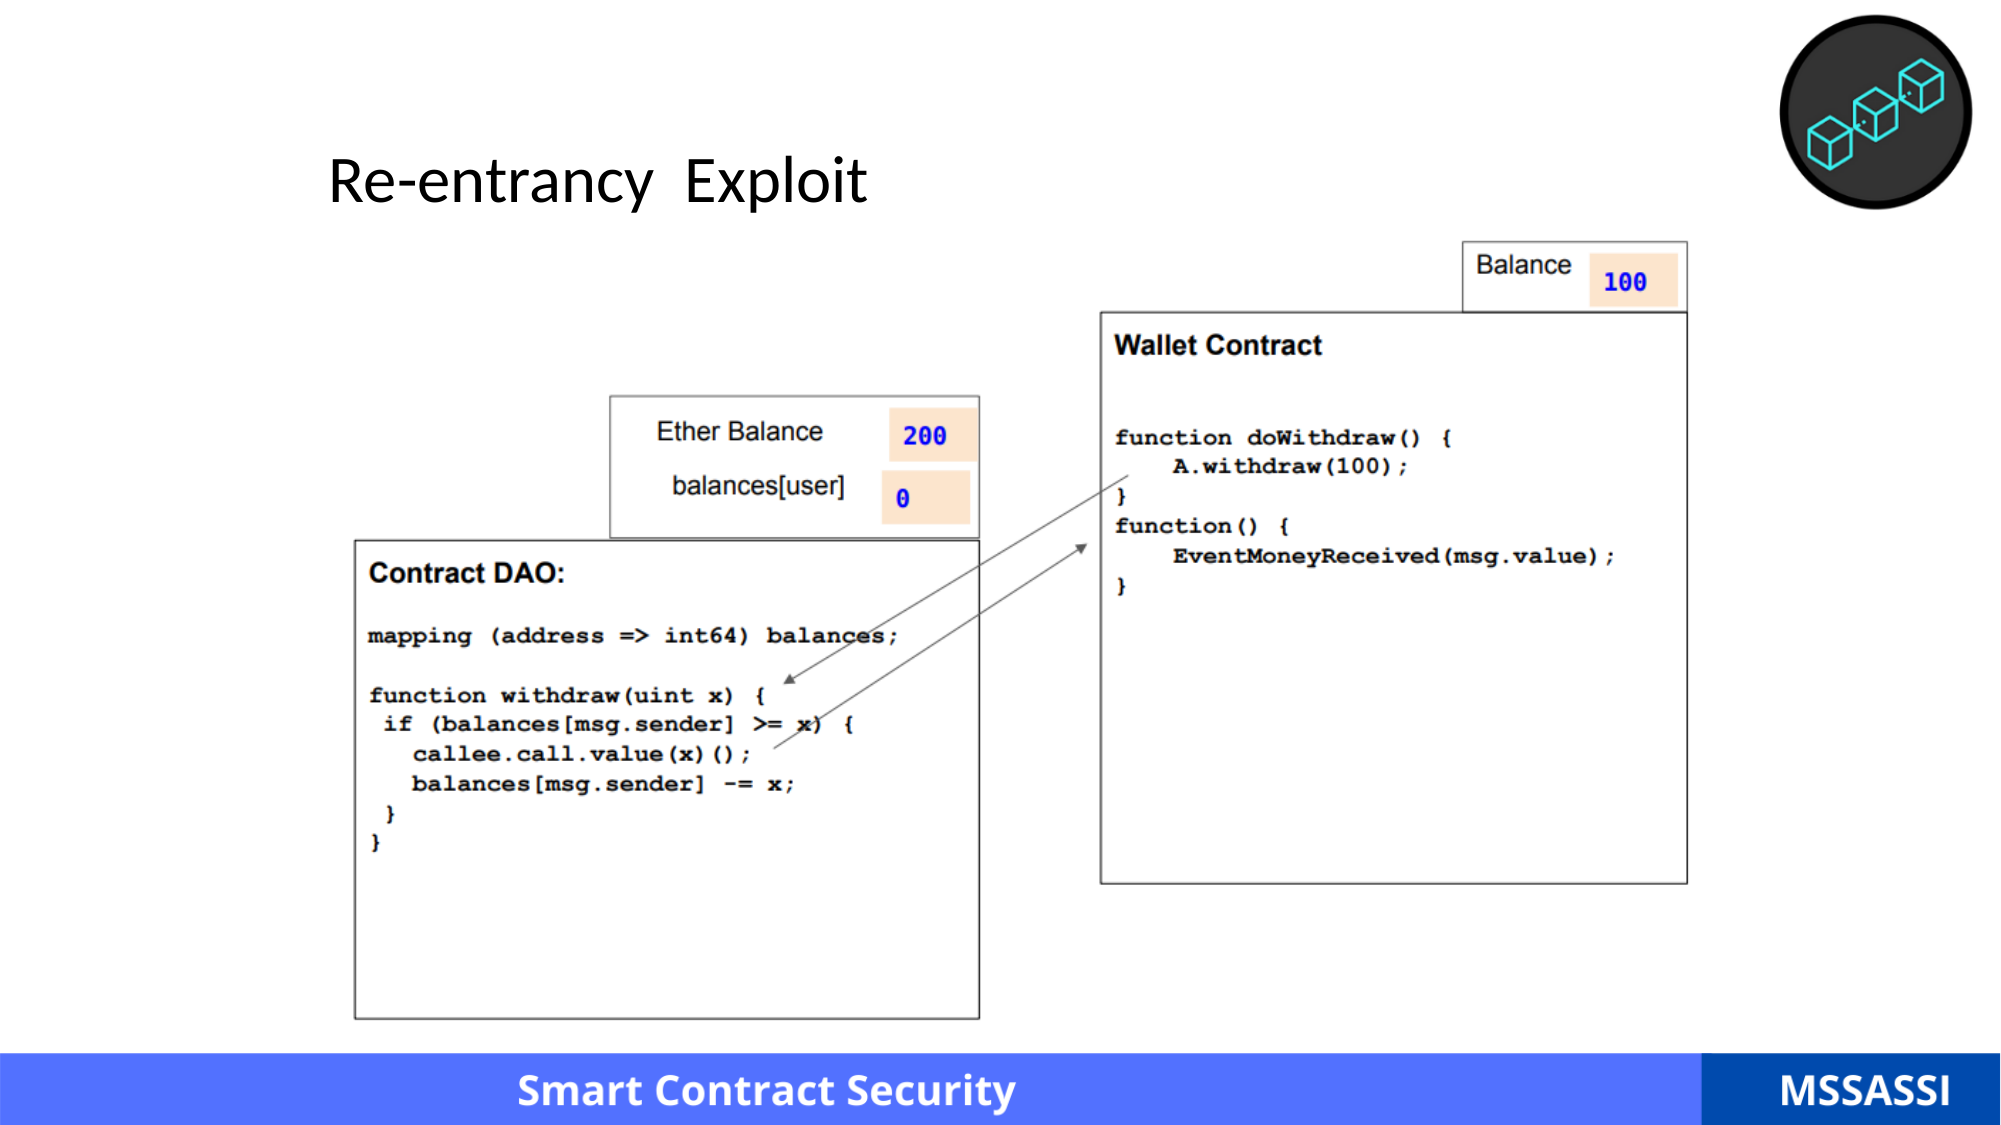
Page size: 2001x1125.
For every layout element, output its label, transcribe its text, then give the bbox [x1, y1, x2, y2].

text_box Re-entrancy Exploit [314, 128, 1185, 224]
picture [0, 0, 2001, 1125]
